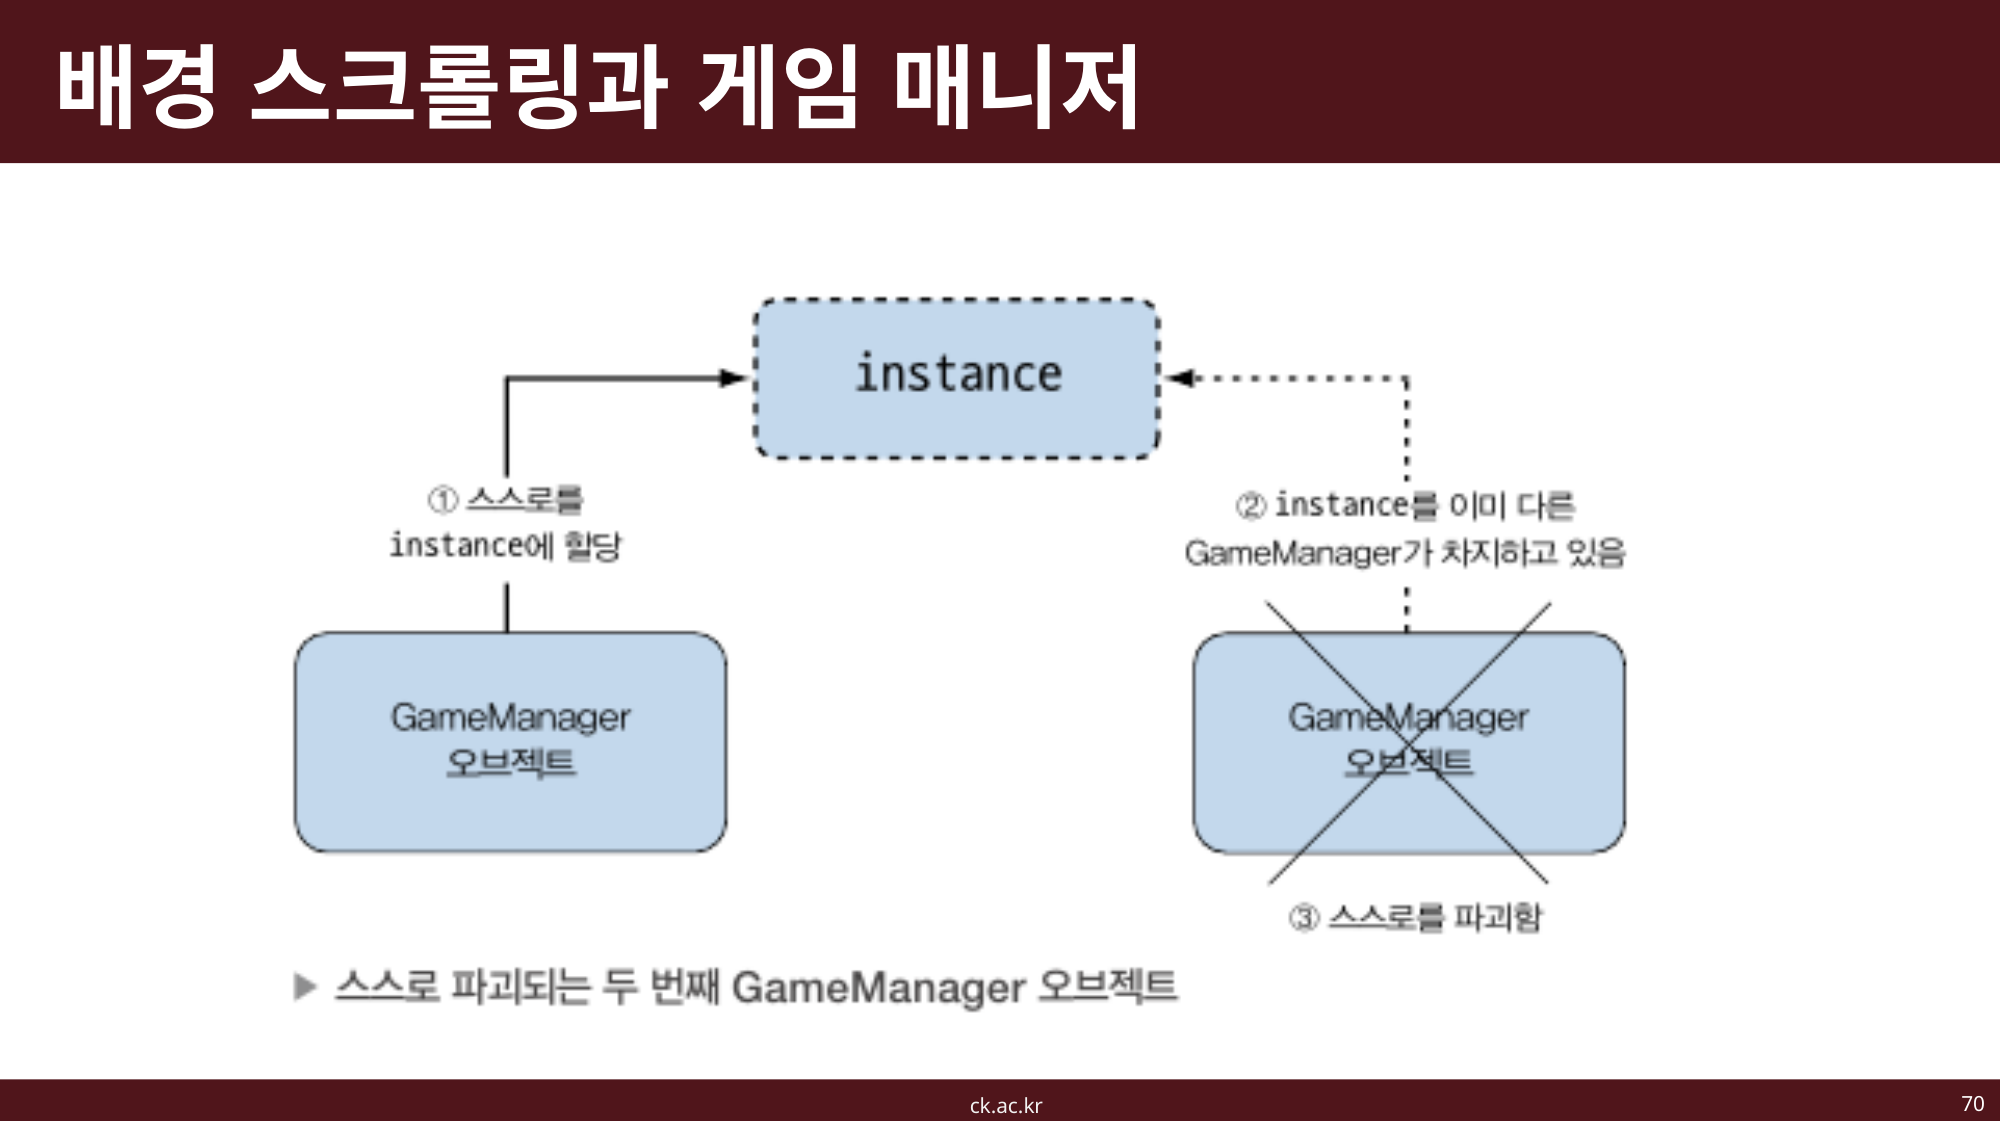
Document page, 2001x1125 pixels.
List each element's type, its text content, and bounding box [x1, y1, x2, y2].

footer ck.ac.kr [949, 1084, 1064, 1125]
title 배경 스크롤링과 게임 매니저 [39, 34, 1289, 149]
picture [248, 233, 1752, 1050]
slide_number 70 [1911, 1083, 2000, 1125]
